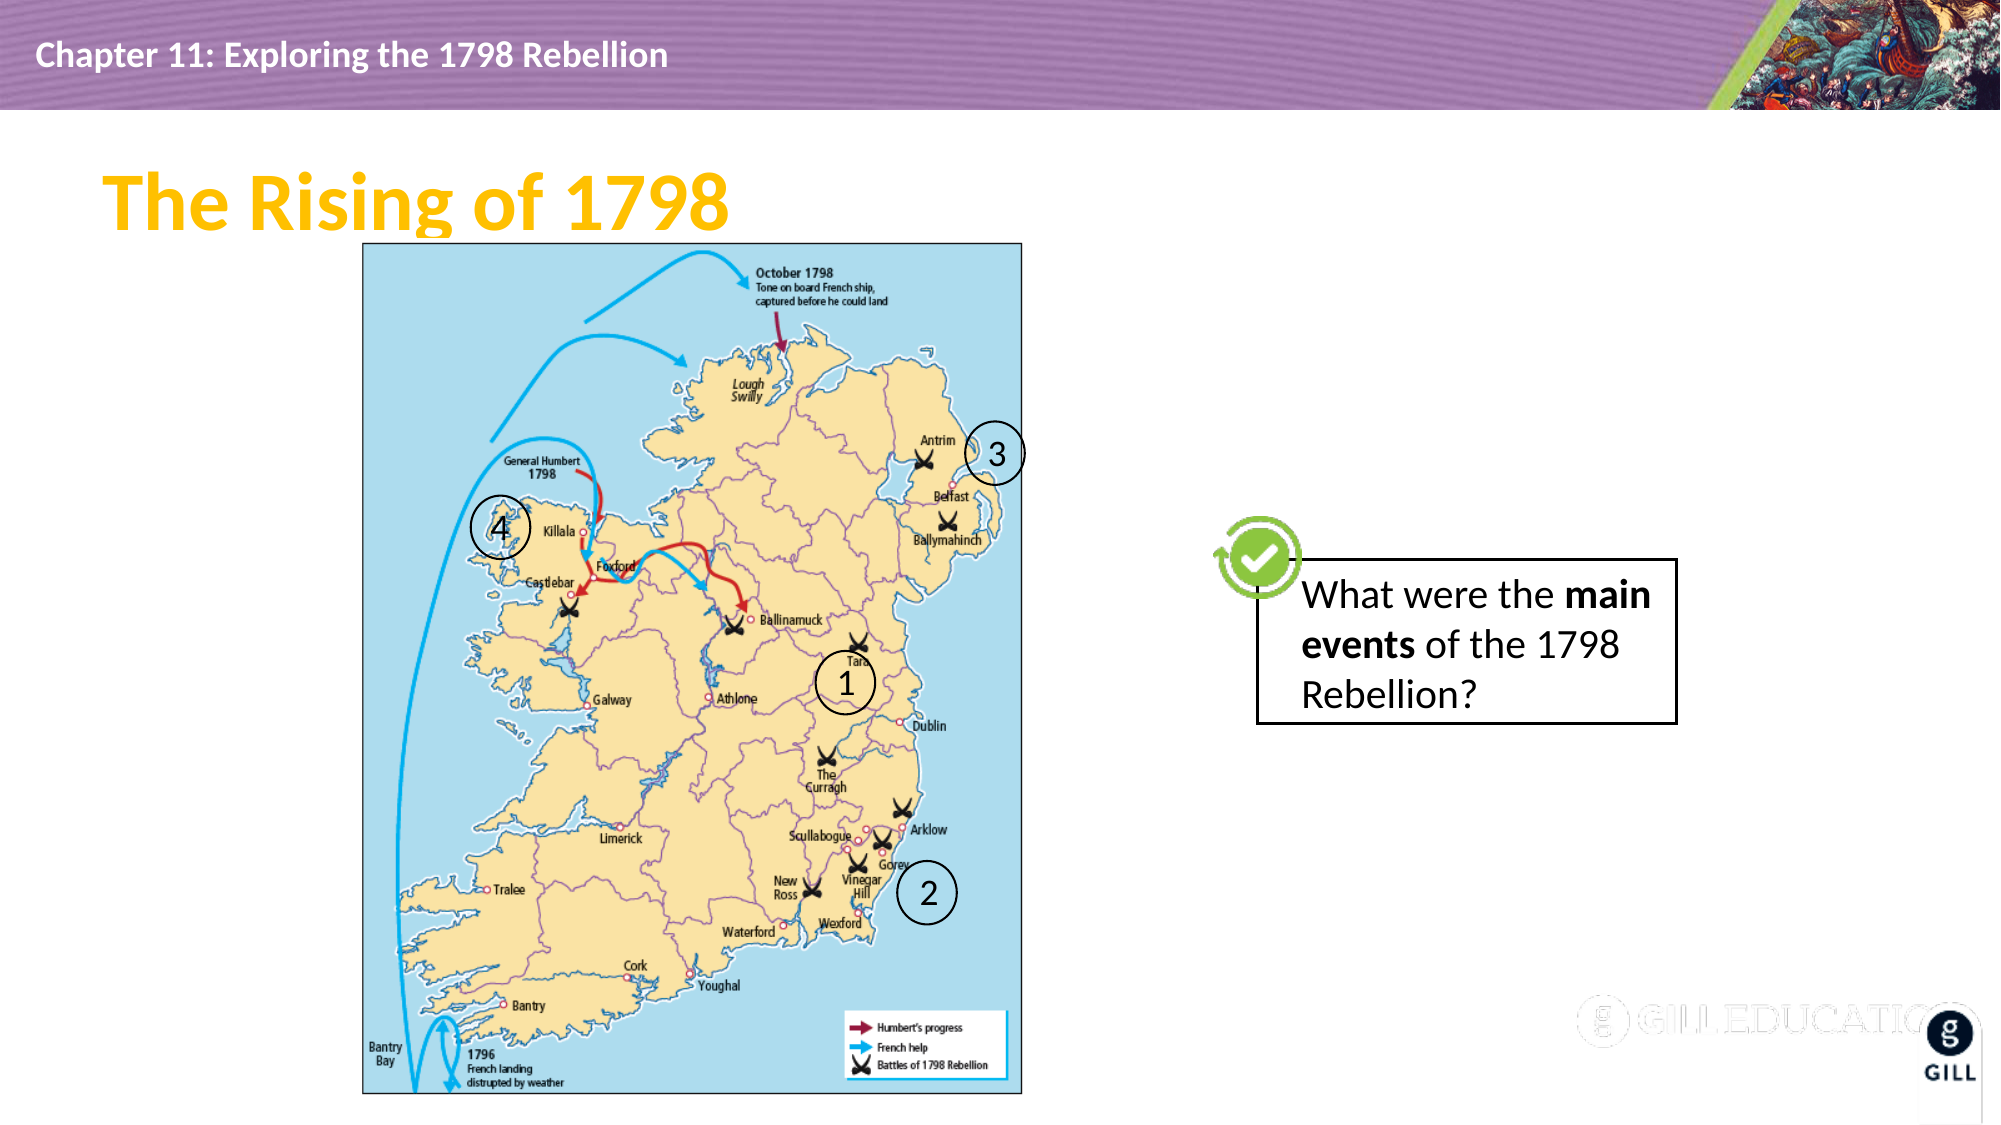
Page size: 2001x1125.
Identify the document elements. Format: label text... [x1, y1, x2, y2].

text_box The Rising of 1798 [87, 140, 2000, 255]
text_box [1213, 516, 1677, 724]
picture [1371, 647, 2001, 1125]
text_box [356, 238, 1031, 1103]
picture [0, 0, 2000, 110]
